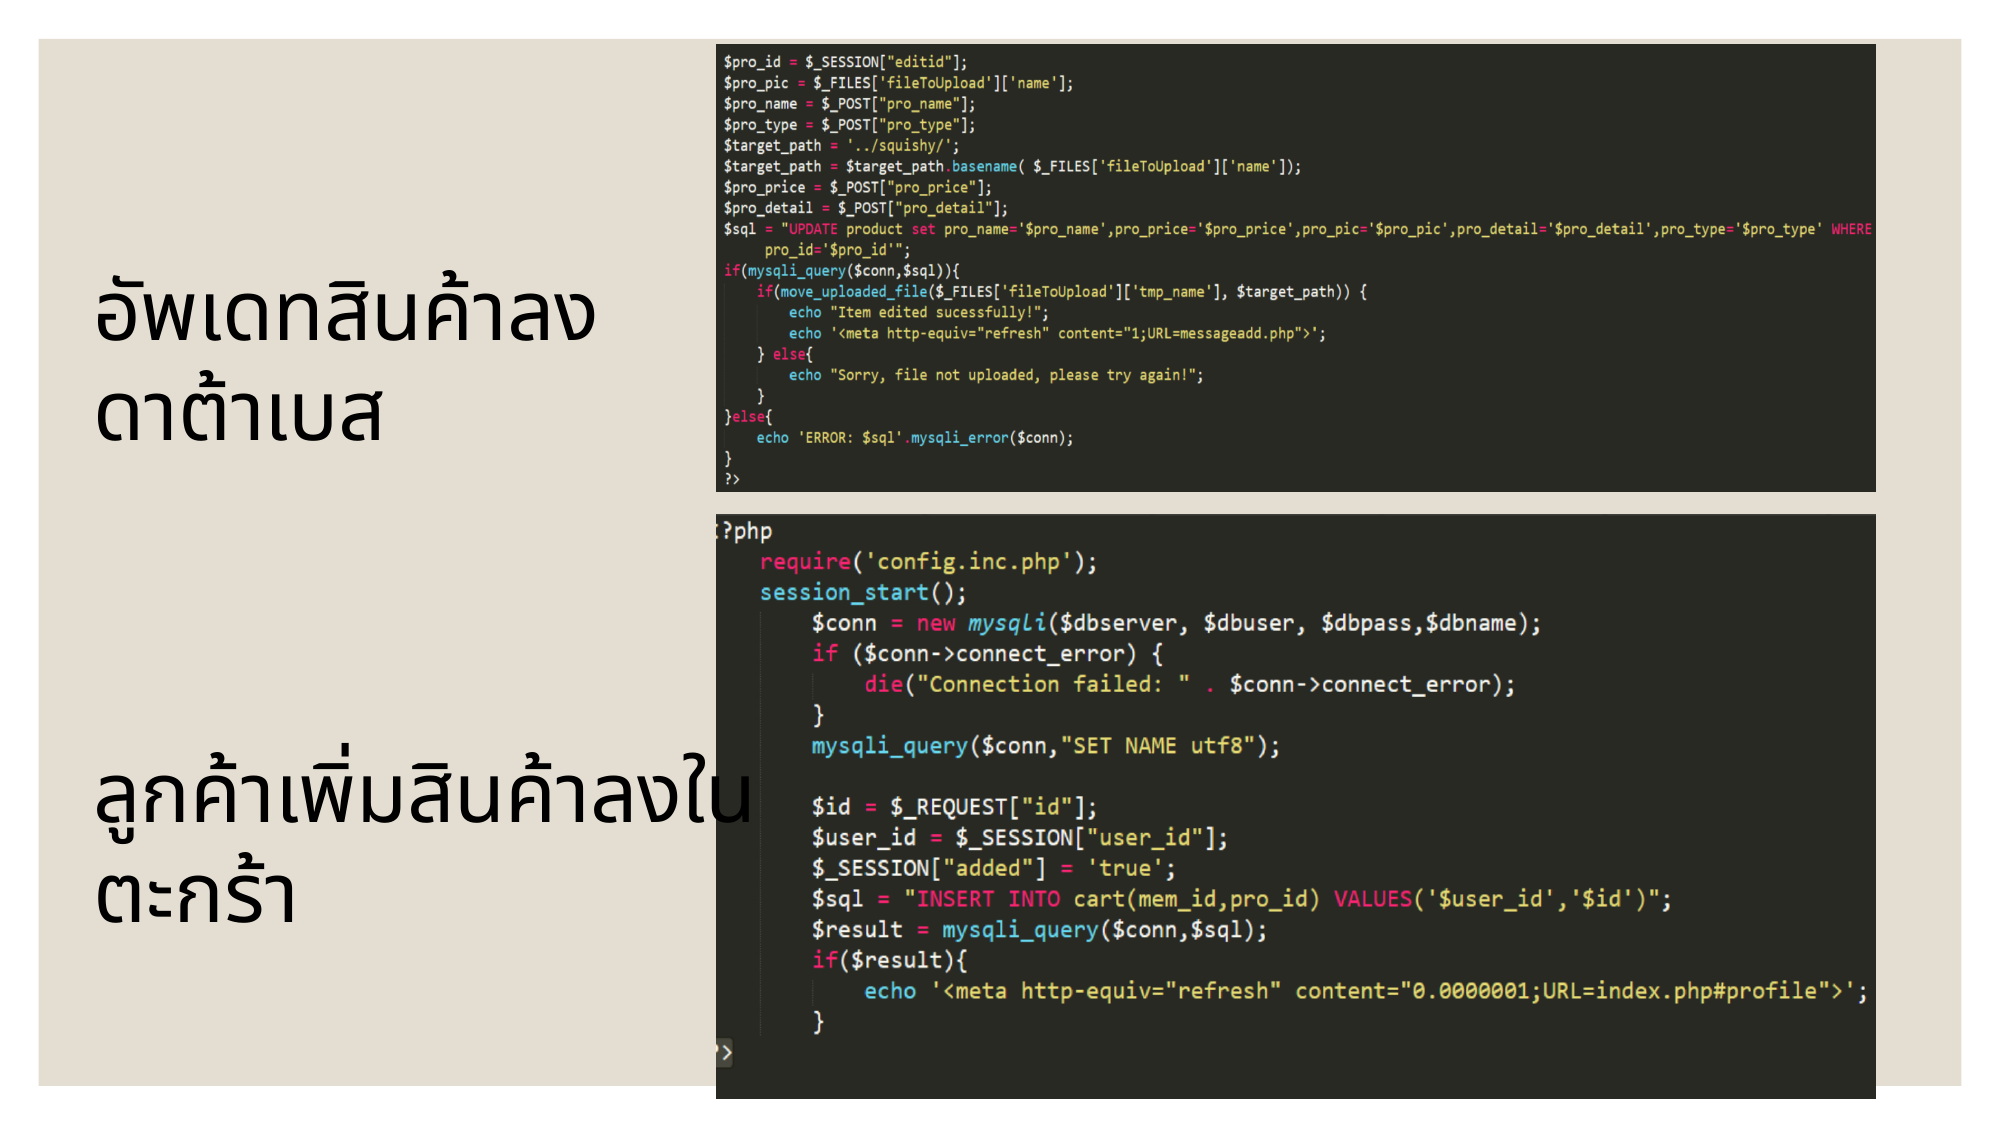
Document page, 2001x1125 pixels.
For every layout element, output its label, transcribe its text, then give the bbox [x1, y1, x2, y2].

picture [716, 44, 1876, 492]
text_box ลูกค้าเพิ่มสินค้าลงในตะกร้า [78, 732, 711, 947]
picture [716, 514, 1876, 1099]
text_box อัพเดทสินค้าลงดาต้าเบส [78, 250, 704, 465]
